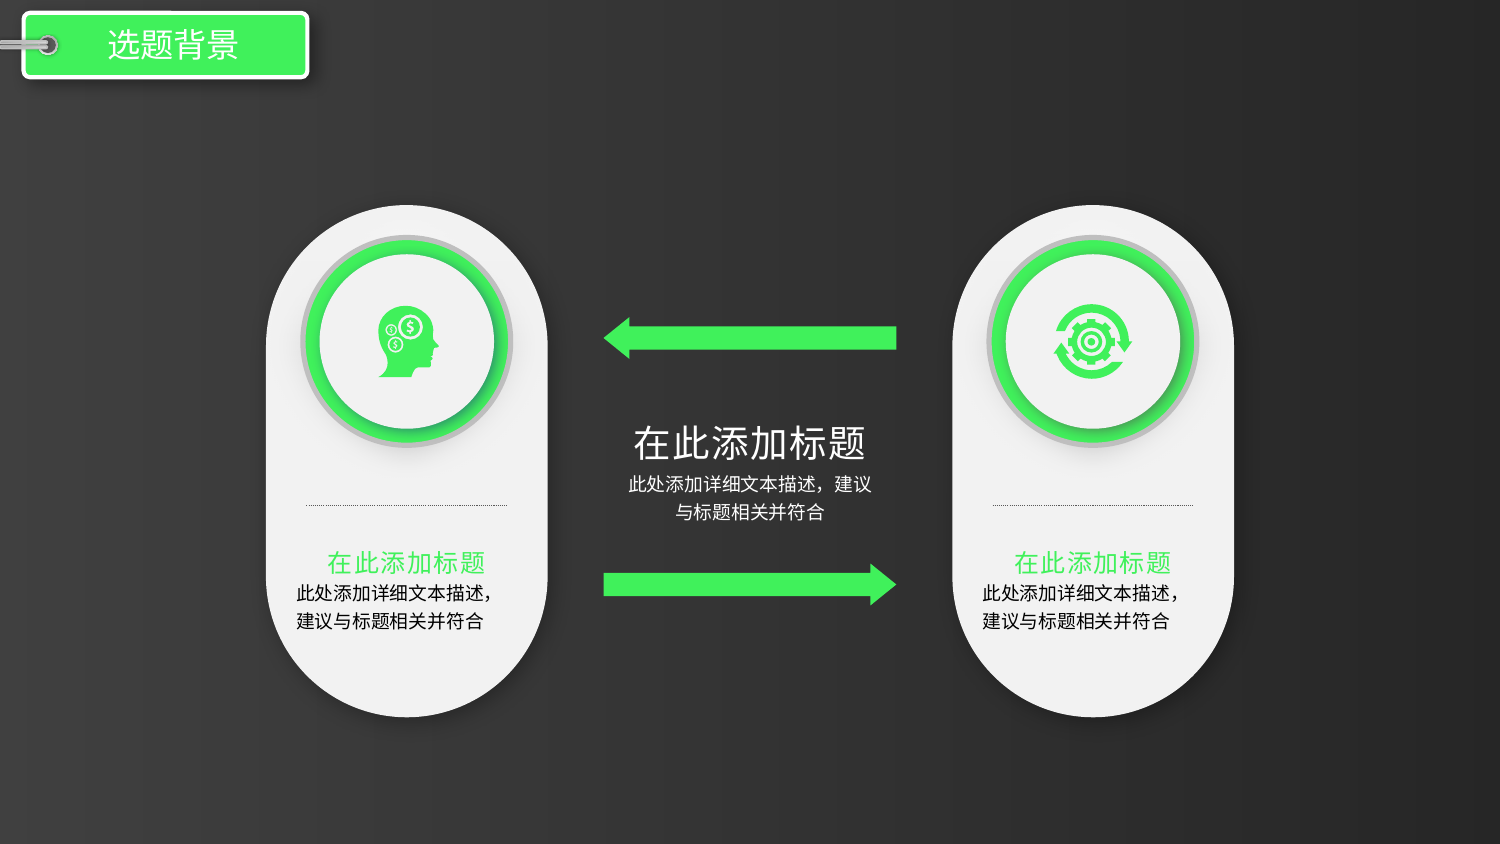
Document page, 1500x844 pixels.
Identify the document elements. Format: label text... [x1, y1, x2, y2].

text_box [38, 35, 58, 55]
text_box [22, 11, 309, 79]
text_box [601, 314, 898, 362]
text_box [949, 198, 1237, 485]
text_box [951, 485, 1236, 539]
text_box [1053, 304, 1133, 379]
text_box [262, 539, 552, 638]
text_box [263, 198, 551, 485]
text_box [264, 485, 549, 539]
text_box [610, 412, 890, 529]
text_box [965, 638, 1221, 719]
text_box 选题背景 [39, 17, 308, 72]
text_box [602, 561, 898, 608]
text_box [0, 40, 48, 49]
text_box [378, 305, 442, 378]
text_box [278, 638, 535, 719]
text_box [948, 539, 1238, 638]
